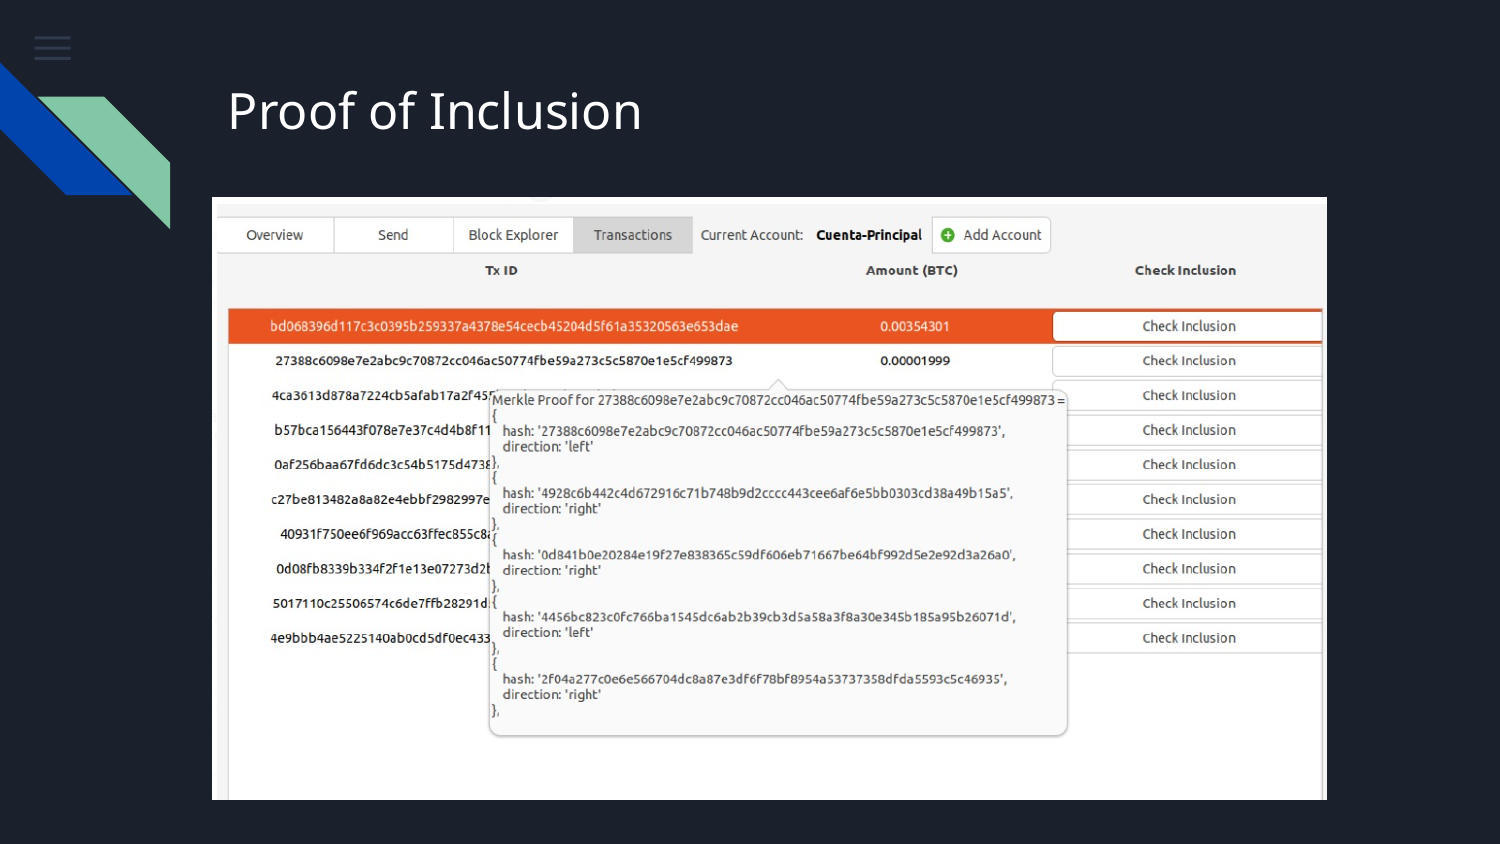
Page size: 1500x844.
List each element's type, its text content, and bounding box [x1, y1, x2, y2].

title Proof of Inclusion [212, 64, 1368, 215]
picture [212, 197, 1327, 800]
